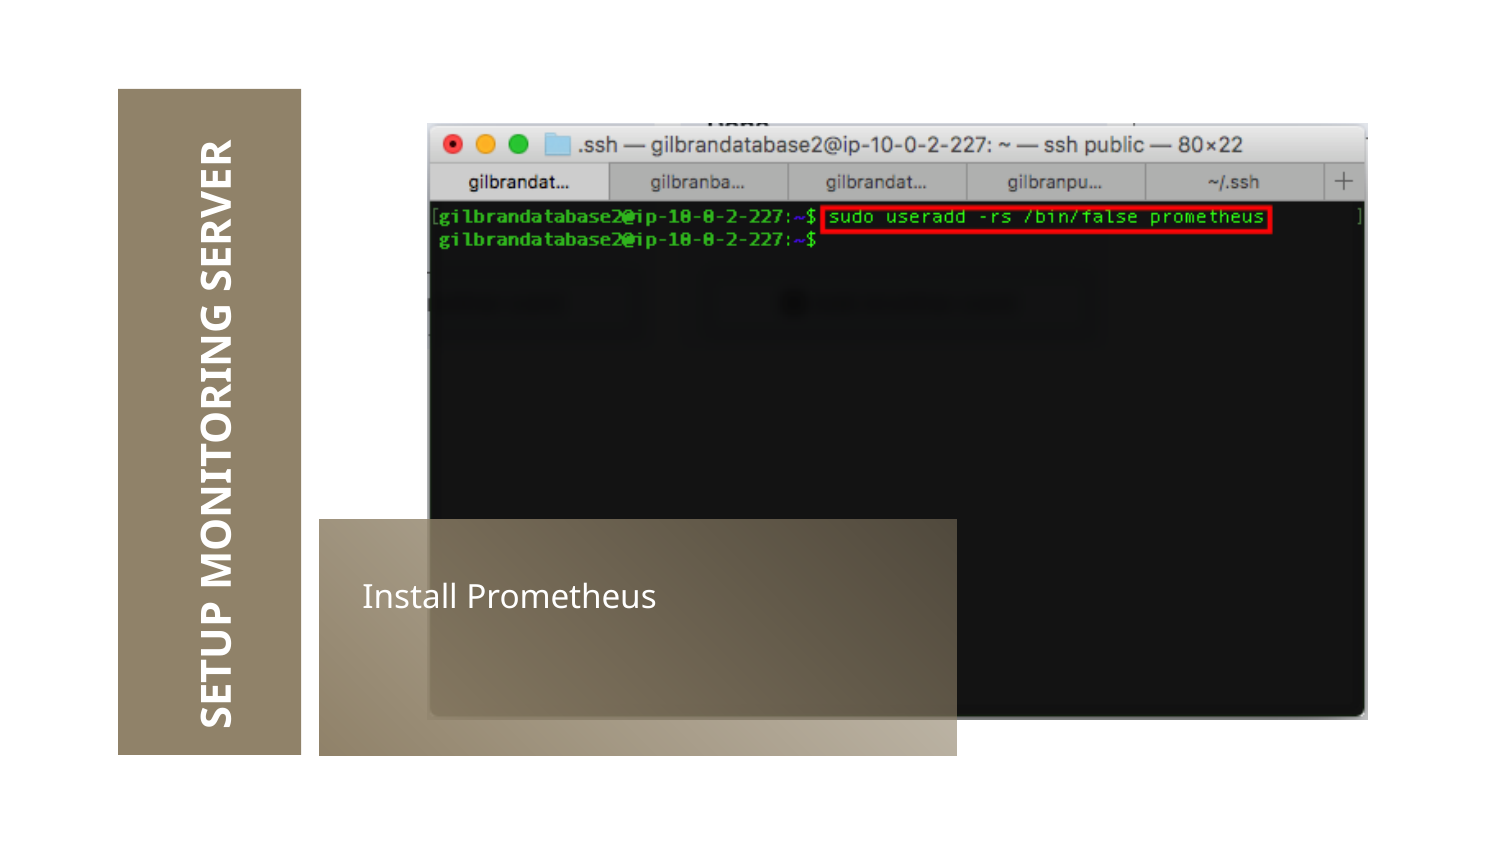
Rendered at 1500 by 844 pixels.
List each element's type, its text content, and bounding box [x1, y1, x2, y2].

subtitle Install Prometheus [347, 554, 429, 729]
picture [427, 123, 1368, 721]
text_box [319, 519, 957, 756]
title SETUP MONITORING SERVER [106, 125, 255, 755]
text_box [118, 88, 302, 755]
